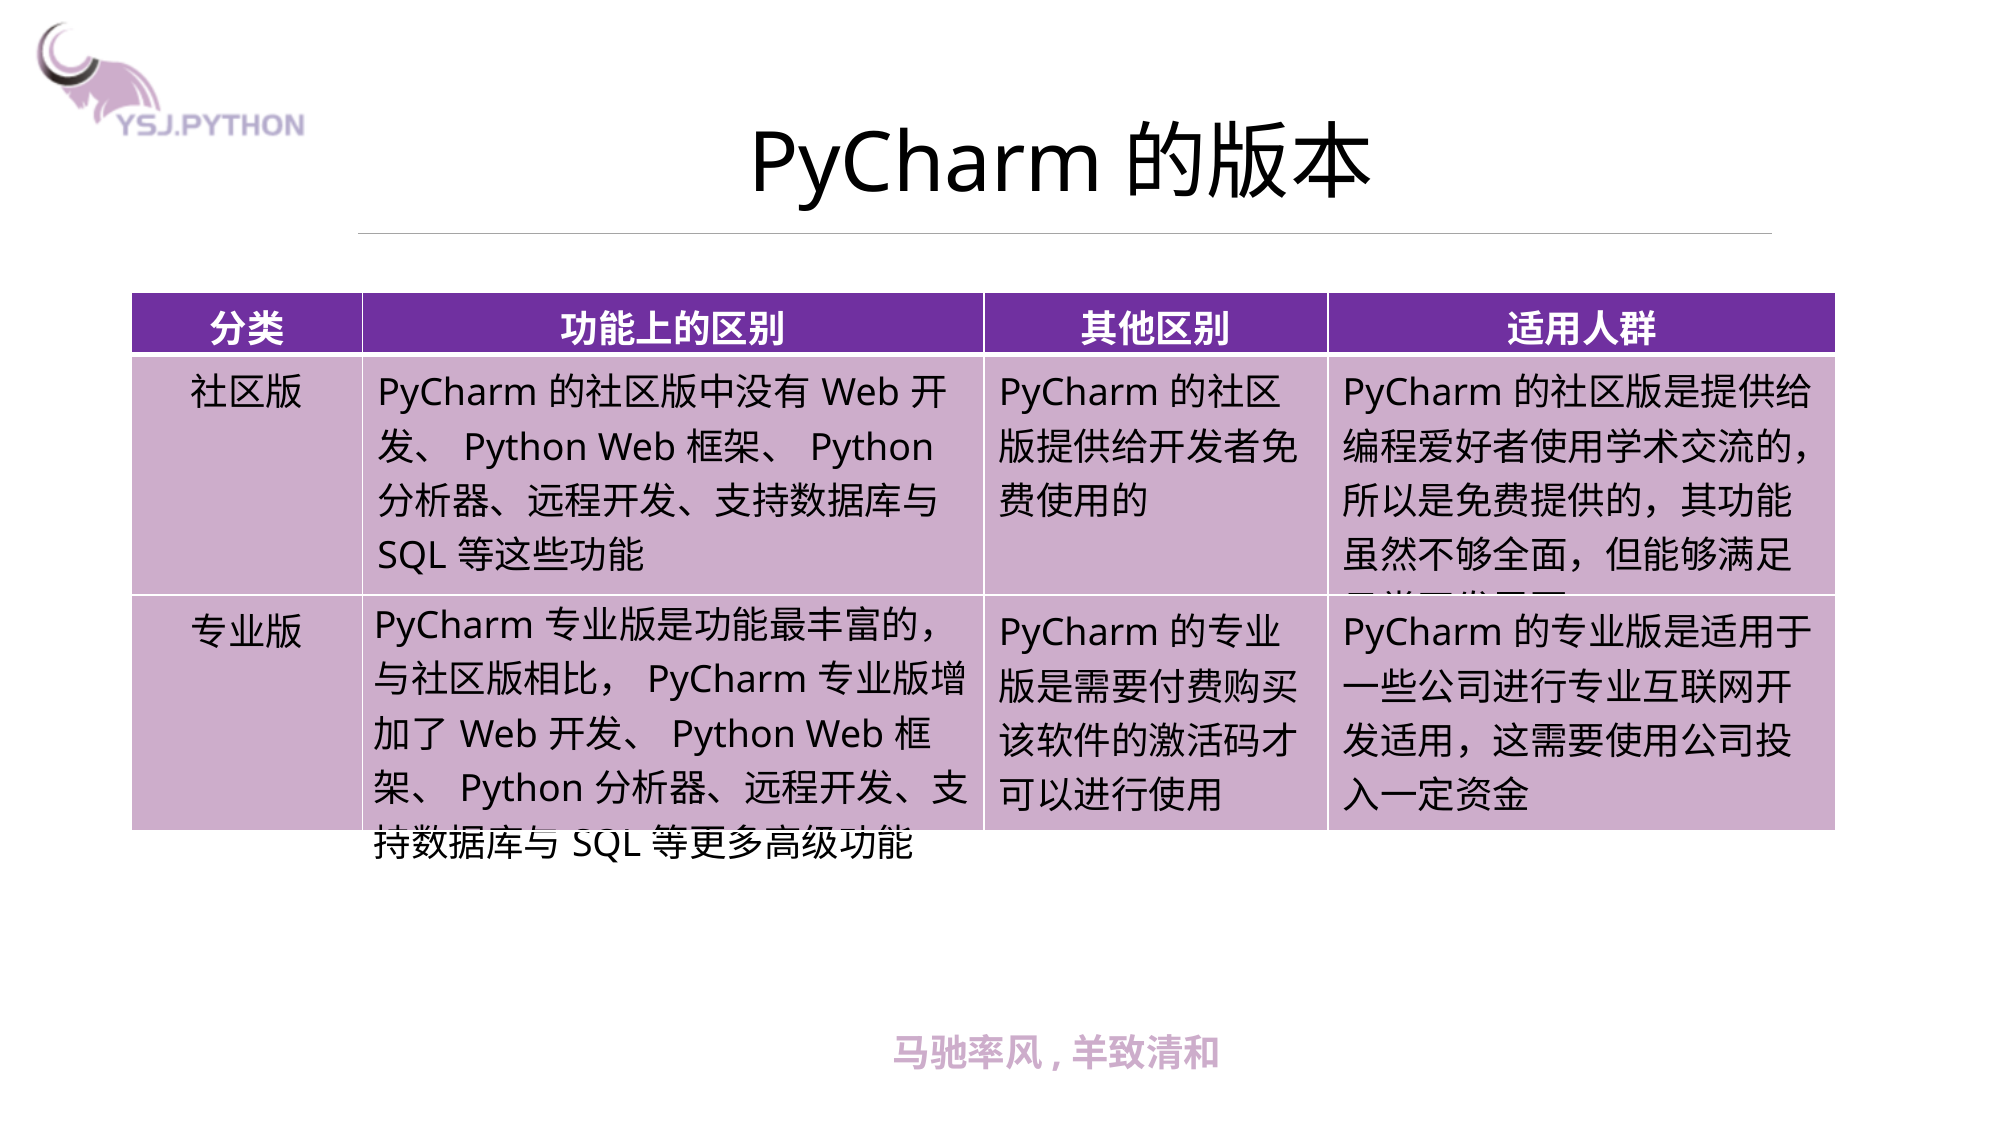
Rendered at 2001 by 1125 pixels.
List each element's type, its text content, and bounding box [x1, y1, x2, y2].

text_box 马驰率风,羊致清和 [877, 1021, 1305, 1082]
table_cell PyCharm的专业版是需要付费购买该软件的激活码才可以进行使用 [985, 596, 1327, 830]
table_cell PyCharm的专业版是适用于一些公司进行专业互联网开发适用，这需要使用公司投入一定资金 [1329, 596, 1835, 830]
table_header 其他区别 [985, 293, 1327, 352]
table_header 功能上的区别 [363, 293, 983, 352]
table_cell 专业版 [132, 596, 362, 830]
table_cell PyCharm的社区版是提供给编程爱好者使用学术交流的，所以是免费提供的，其功能虽然不够全面，但能够满足日常开发需要 [1329, 357, 1835, 594]
table_cell 社区版 [132, 357, 362, 594]
table_cell PyCharm的社区版提供给开发者免费使用的 [985, 357, 1327, 594]
table_header 适用人群 [1329, 293, 1835, 352]
table_header 分类 [132, 293, 362, 352]
text_box PyCharm的版本 [733, 100, 1389, 216]
table_cell PyCharm的社区版中没有Web开发、Python Web框架、Python分析器、远程开发、支持数据库与SQL等这些功能 [363, 357, 983, 594]
table_cell PyCharm专业版是功能最丰富的，与社区版相比，PyCharm专业版增加了Web开发、Python Web框架、Python分析器、远程开发、支持数据库与SQL等更多高级功能 [363, 596, 983, 830]
picture [0, 0, 346, 159]
